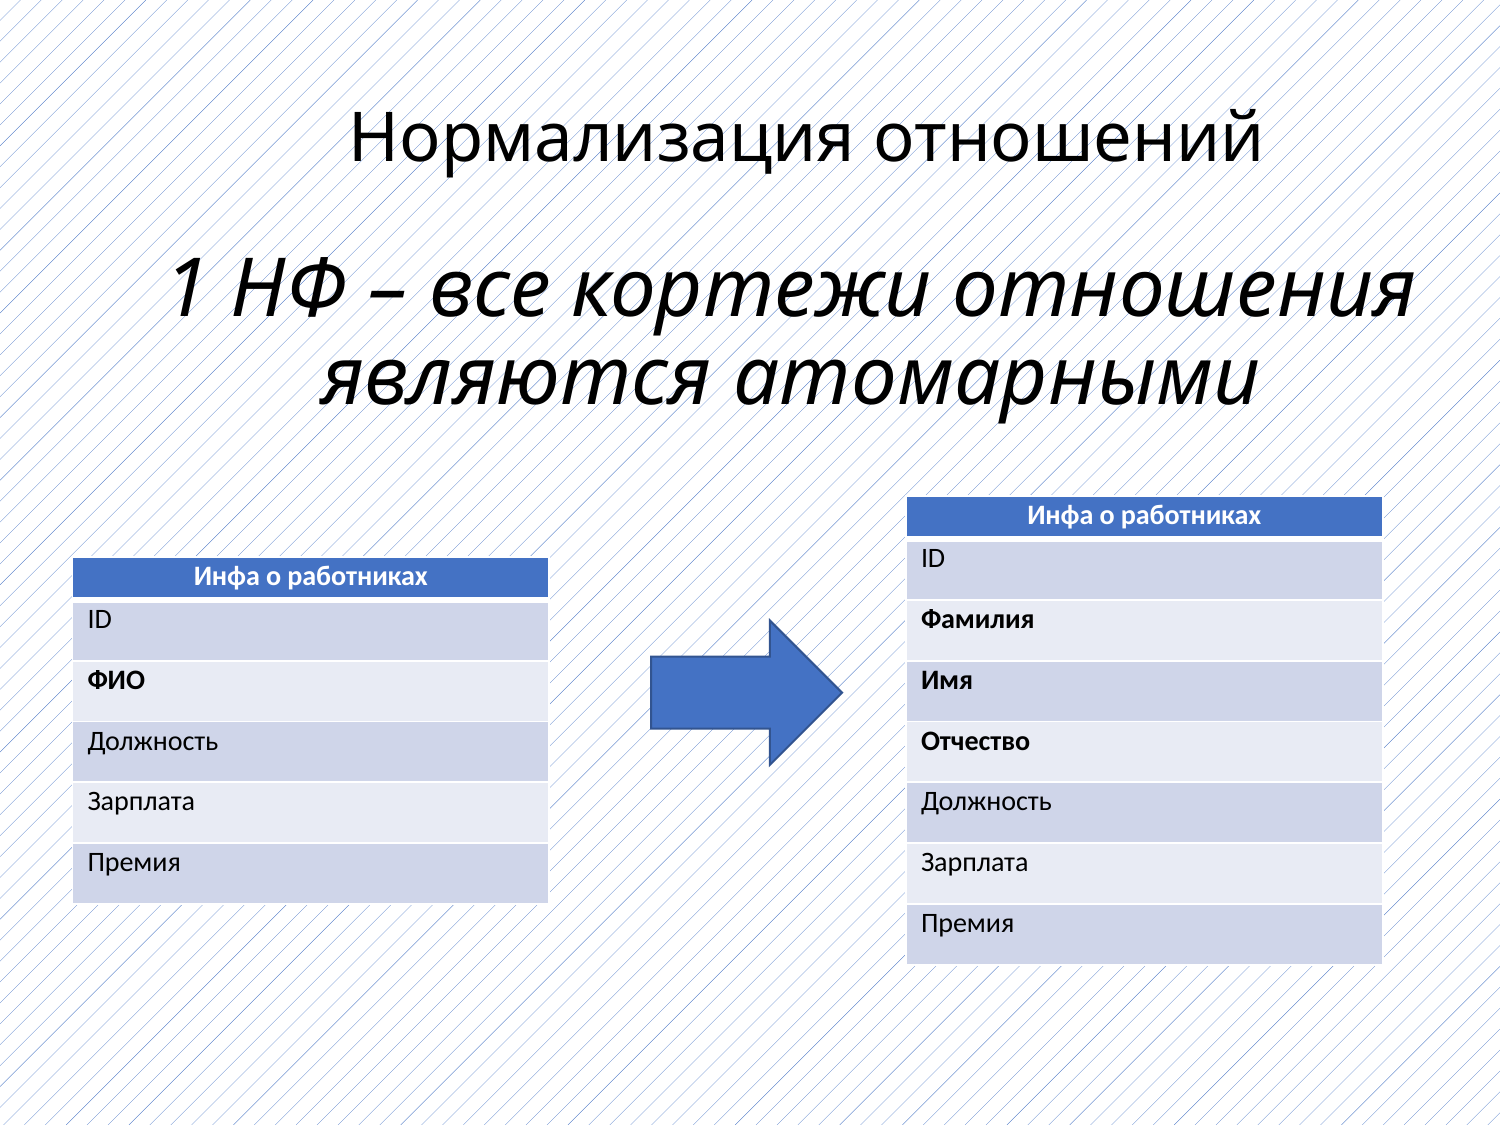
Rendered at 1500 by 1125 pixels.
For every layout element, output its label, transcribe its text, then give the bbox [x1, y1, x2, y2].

text_box 1 НФ – все кортежи отношения являются атомарными [144, 225, 1439, 443]
table_cell Имя [907, 662, 1382, 721]
table_cell Должность [907, 783, 1382, 842]
table_cell ID [907, 542, 1382, 599]
table_cell ФИО [73, 662, 548, 721]
table_cell Должность [73, 722, 548, 781]
table_header Инфа о работниках [907, 497, 1382, 536]
table_cell Премия [907, 905, 1382, 964]
table_header Инфа о работниках [73, 558, 548, 597]
table_cell ID [73, 603, 548, 660]
text_box [650, 618, 844, 768]
table_cell Зарплата [907, 844, 1382, 903]
table_cell Фамилия [907, 601, 1382, 660]
table_cell Премия [73, 844, 548, 903]
table_cell Зарплата [73, 783, 548, 842]
title Нормализация отношений [160, 30, 1454, 248]
table_cell Отчество [907, 722, 1382, 781]
